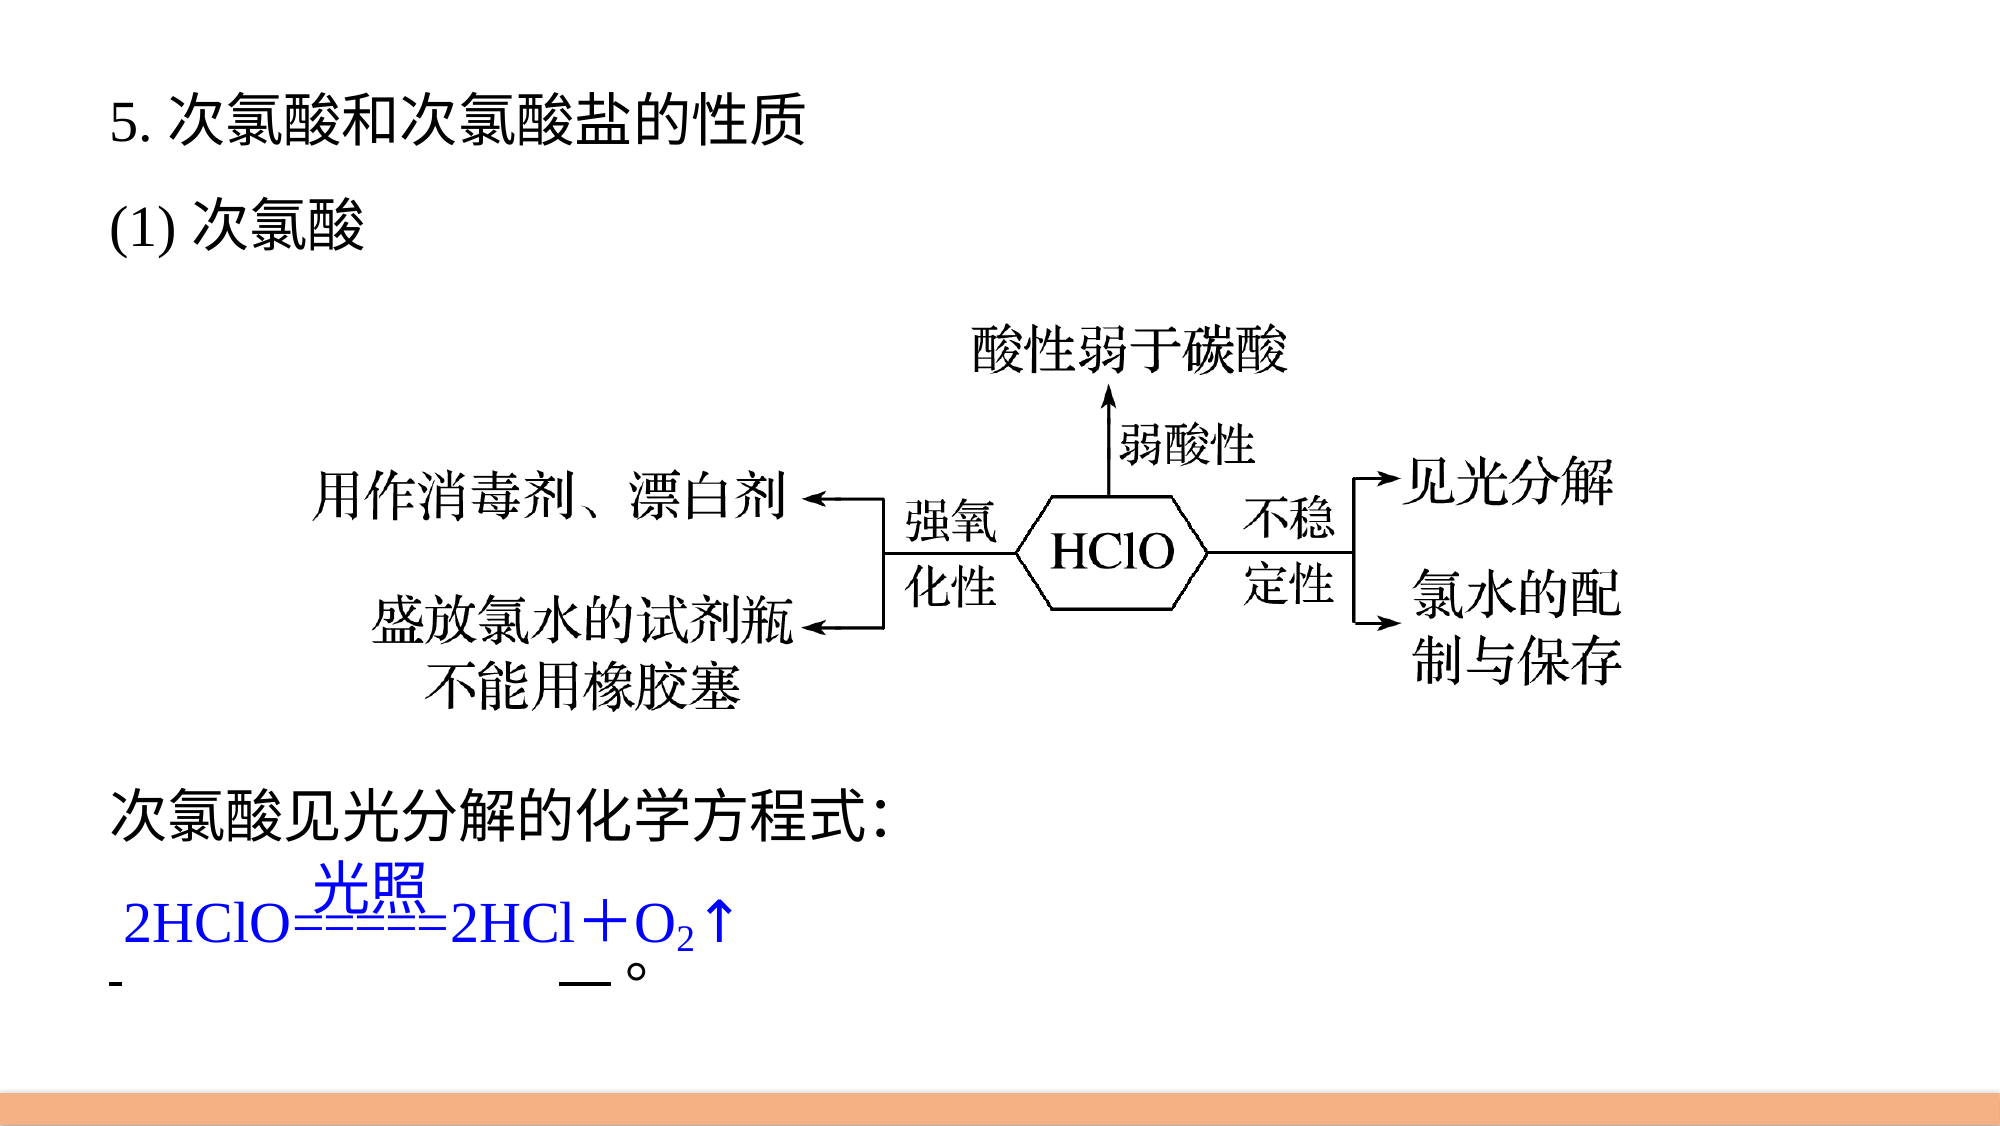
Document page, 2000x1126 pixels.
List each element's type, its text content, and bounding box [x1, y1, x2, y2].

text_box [123, 841, 807, 990]
picture [306, 300, 1638, 724]
text_box 5.次氯酸和次氯酸盐的性质 (1)次氯酸 [94, 41, 1901, 266]
text_box 次氯酸见光分解的化学方程式： 。 [94, 737, 1901, 997]
text_box [0, 1092, 2000, 1126]
